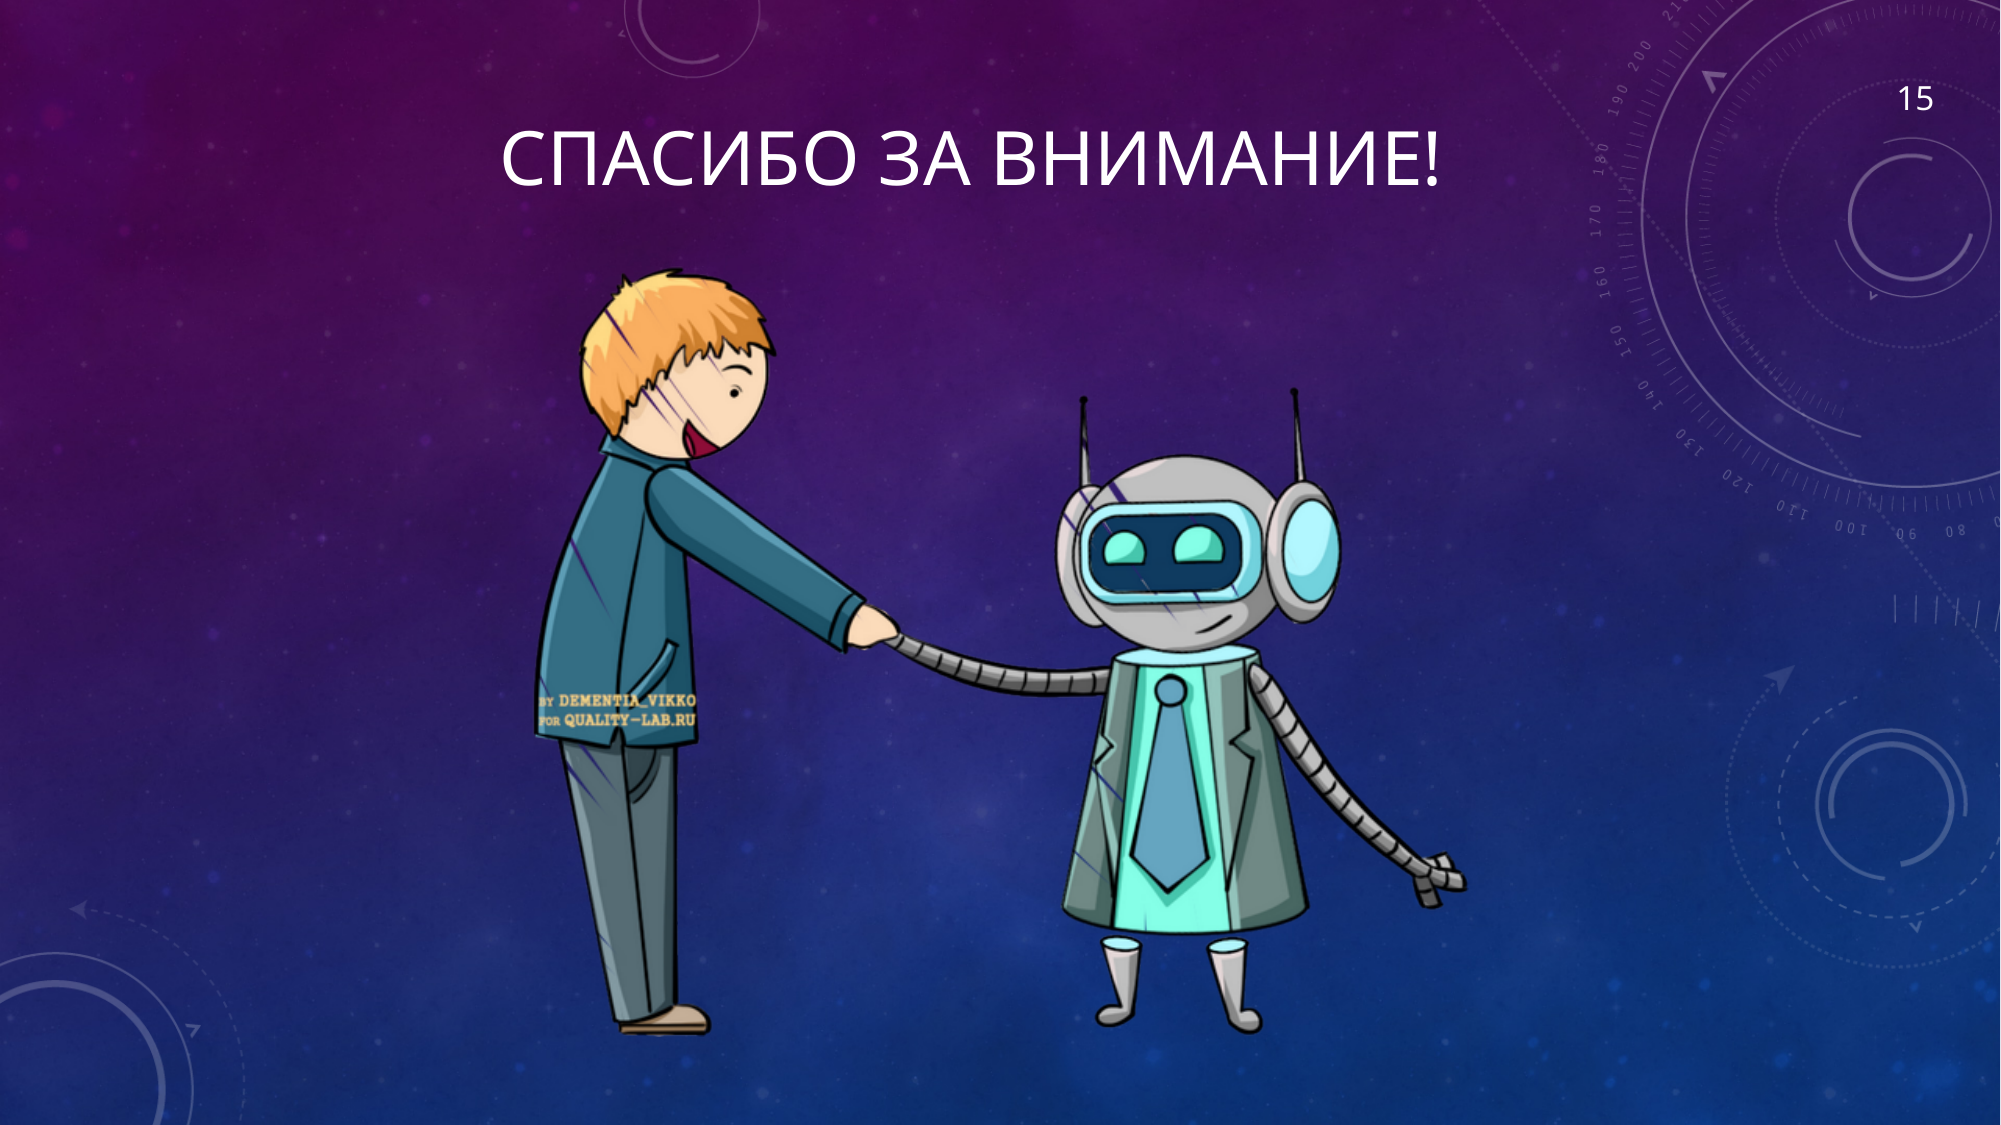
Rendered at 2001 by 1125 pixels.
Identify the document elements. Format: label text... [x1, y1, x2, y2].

picture [0, 0, 2001, 1125]
slide_number 15 [1859, 69, 1950, 131]
title Спасибо за Внимание! [140, 35, 1803, 275]
